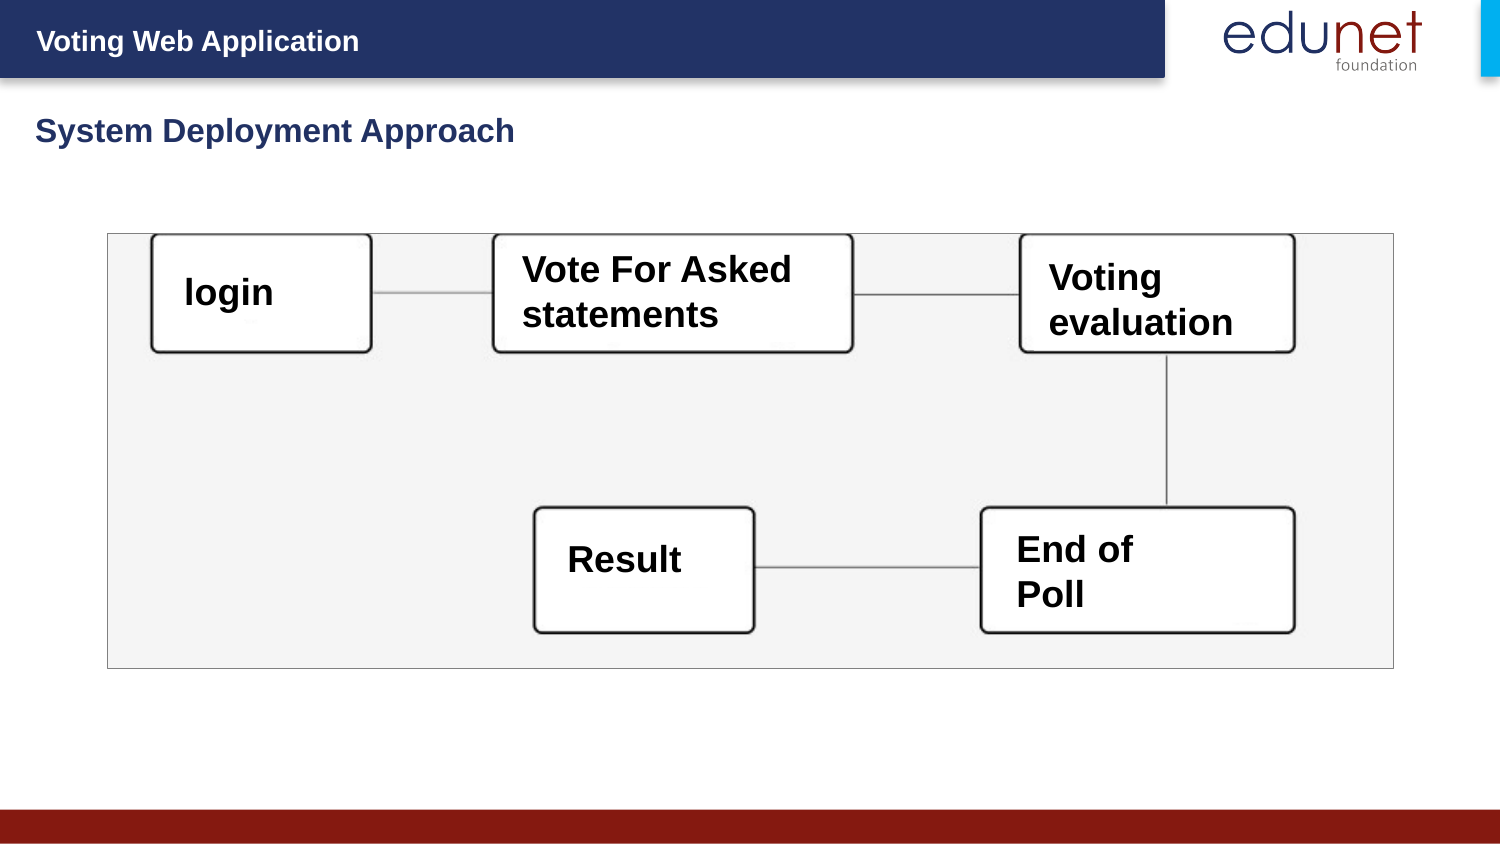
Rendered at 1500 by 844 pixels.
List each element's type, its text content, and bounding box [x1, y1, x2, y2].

text_box Voting Web Application [21, 15, 674, 65]
picture [1219, 8, 1424, 75]
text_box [106, 233, 1394, 669]
text_box System Deployment Approach [20, 94, 750, 147]
